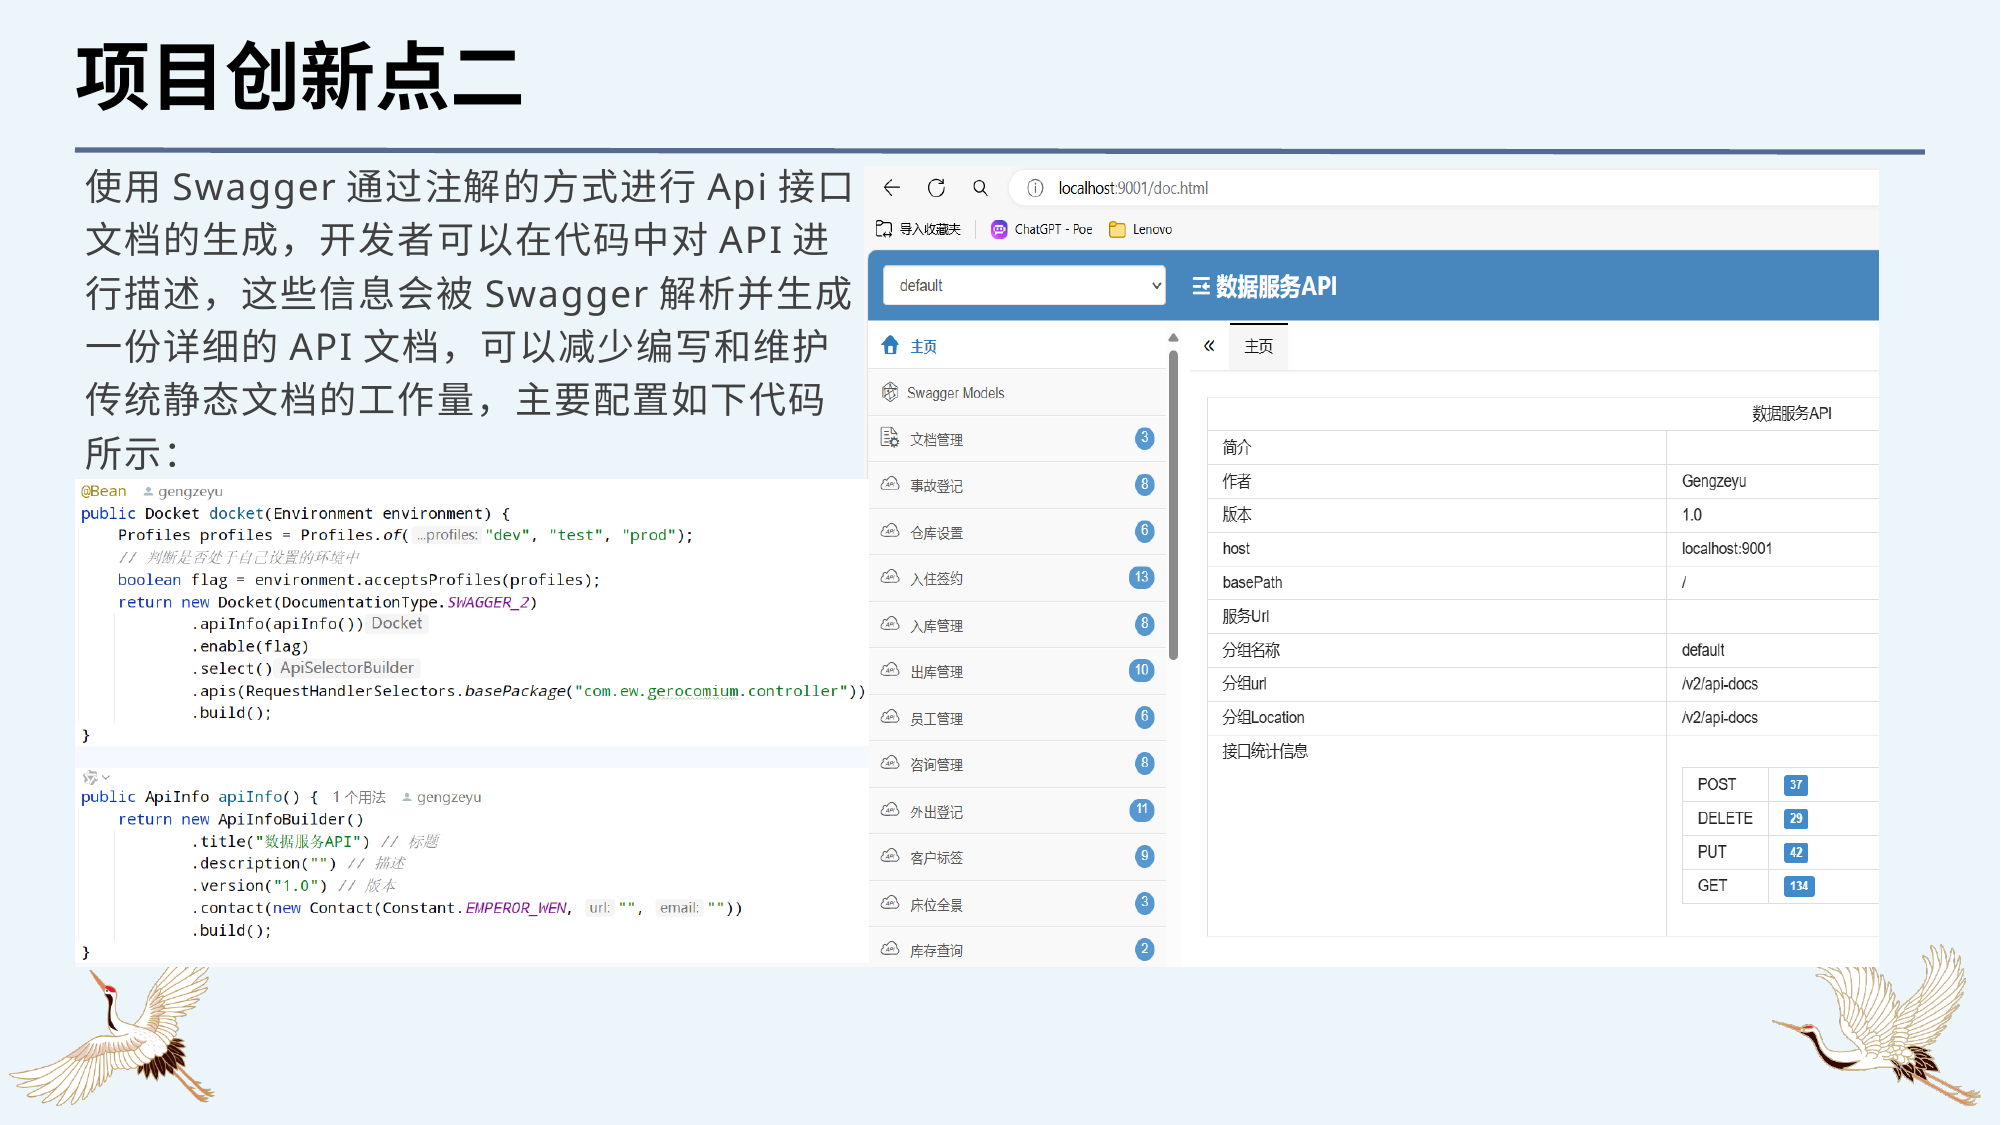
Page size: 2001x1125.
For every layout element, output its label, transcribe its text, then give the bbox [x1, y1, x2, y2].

text_box 项目创新点二 [75, 24, 1925, 125]
text_box 使用Swagger通过注解的方式进行Api接口文档的生成，开发者可以在代码中对API进行描述，这些信息会被Swagger解析并生成一份详细的API文档，可以减少编写和维护传统静态文档的工作量，主要配置如下代码所示： [74, 153, 869, 479]
picture [9, 166, 1981, 1106]
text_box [74, 149, 1925, 153]
